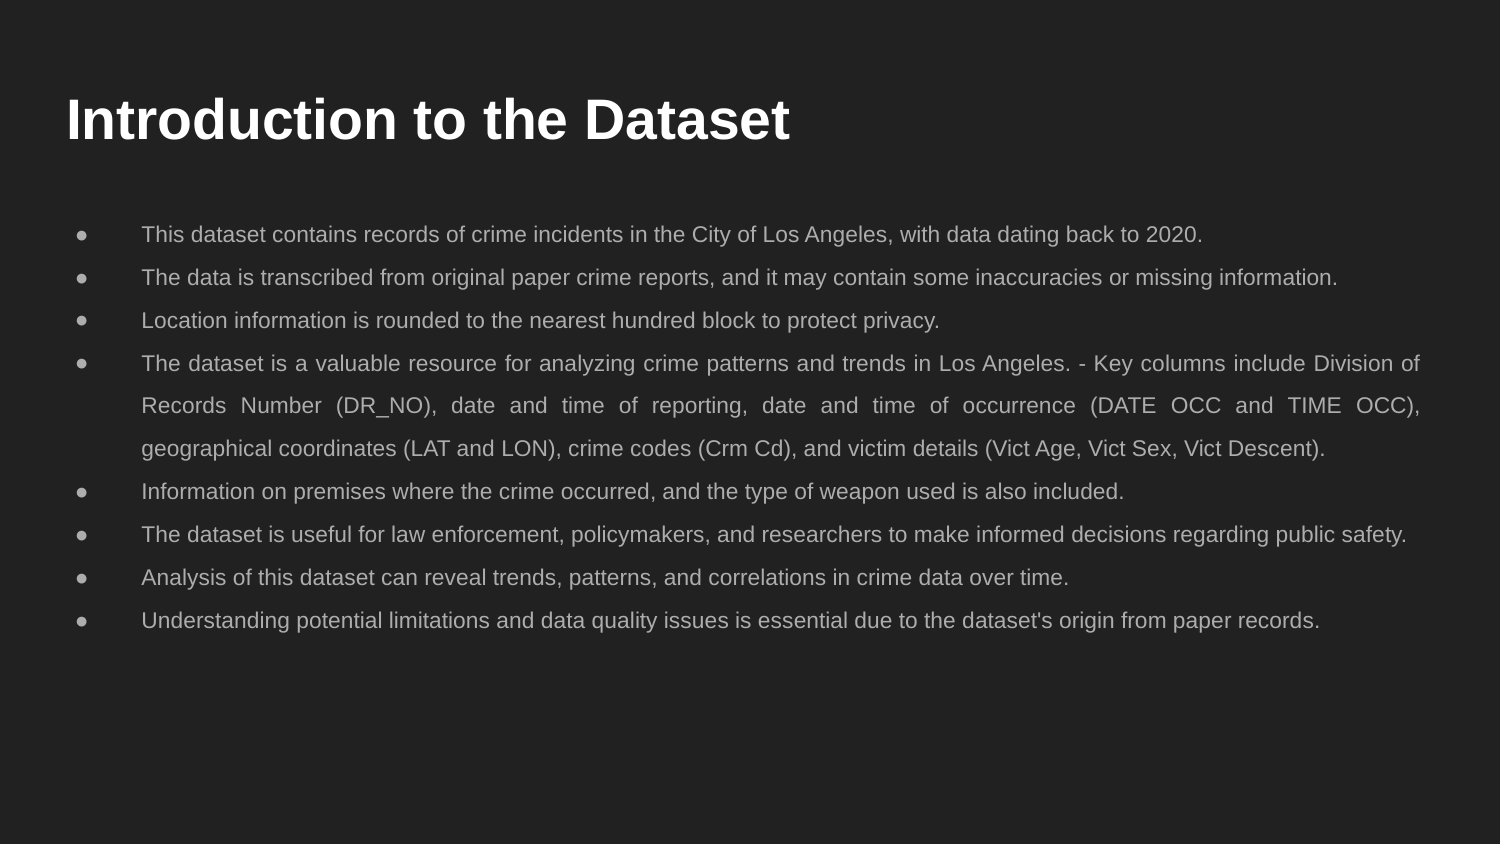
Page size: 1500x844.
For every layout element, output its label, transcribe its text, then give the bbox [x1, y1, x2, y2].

list This dataset contains records of crime incidents in the City of Los Angeles, with data dating back to 2020. The data is transcribed from original paper crime reports, and it may contain some inaccuracies or missing information. Location information is rounded to the nearest hundred block to protect privacy. The dataset is a valuable resource for analyzing crime patterns and trends in Los Angeles. - Key columns include Division of Records Number (DR_NO), date and time of reporting, date and time of occurrence (DATE OCC and TIME OCC), geographical coordinates (LAT and LON), crime codes (Crm Cd), and victim details (Vict Age, Vict Sex, Vict Descent). Information on premises where the crime occurred, and the type of weapon used is also included. The dataset is useful for law enforcement, policymakers, and researchers to make informed decisions regarding public safety. Analysis of this dataset can reveal trends, patterns, and correlations in crime data over time. Understanding potential limitations and data quality issues is essential due to the dataset's origin from paper records. [51, 189, 1436, 765]
title Introduction to the Dataset [51, 72, 1449, 167]
